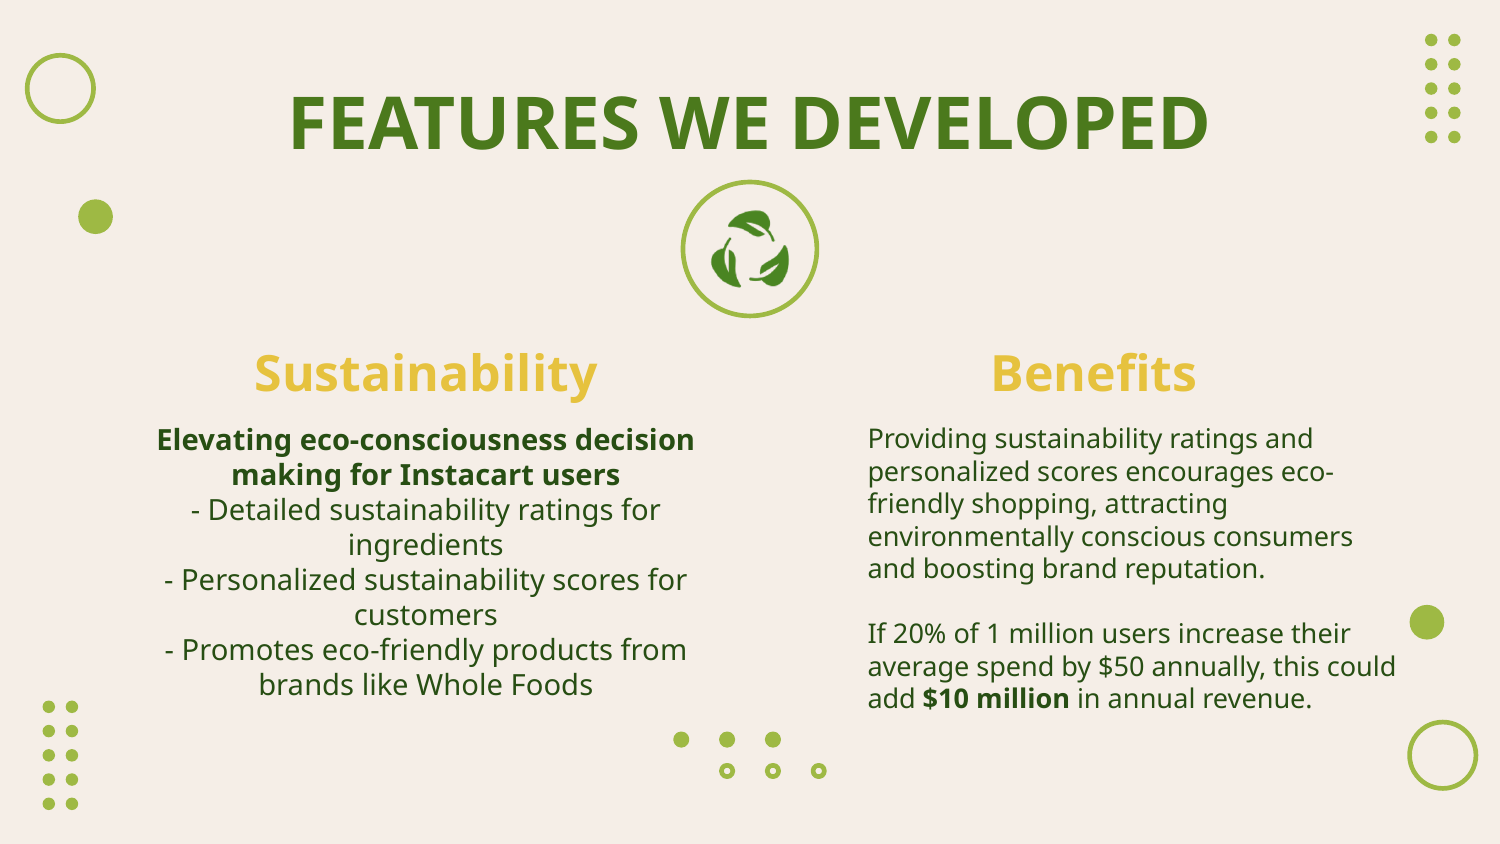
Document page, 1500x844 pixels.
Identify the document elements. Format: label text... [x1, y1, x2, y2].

text_box [802, 206, 817, 292]
text_box Providing sustainability ratings and personalized scores encourages eco-friendly shopping, attracting environmentally conscious consumers and boosting brand reputation. If 20% of 1 million users increase their average spend by $50 annually, this could add $10 million in annual revenue. [852, 406, 1415, 844]
title Sustainability [201, 336, 651, 406]
text_box [682, 209, 696, 289]
text_box [708, 182, 791, 196]
text_box [720, 309, 780, 316]
title FEATURES WE DEVELOPED [118, 72, 1382, 167]
subtitle Elevating eco-consciousness decision making for Instacart users - Detailed sustainability ratings for ingredients - Personalized sustainability scores for customers - Promotes eco-friendly products from brands like Whole Foods [108, 406, 744, 741]
picture [701, 197, 799, 300]
title Benefits [869, 336, 1319, 407]
